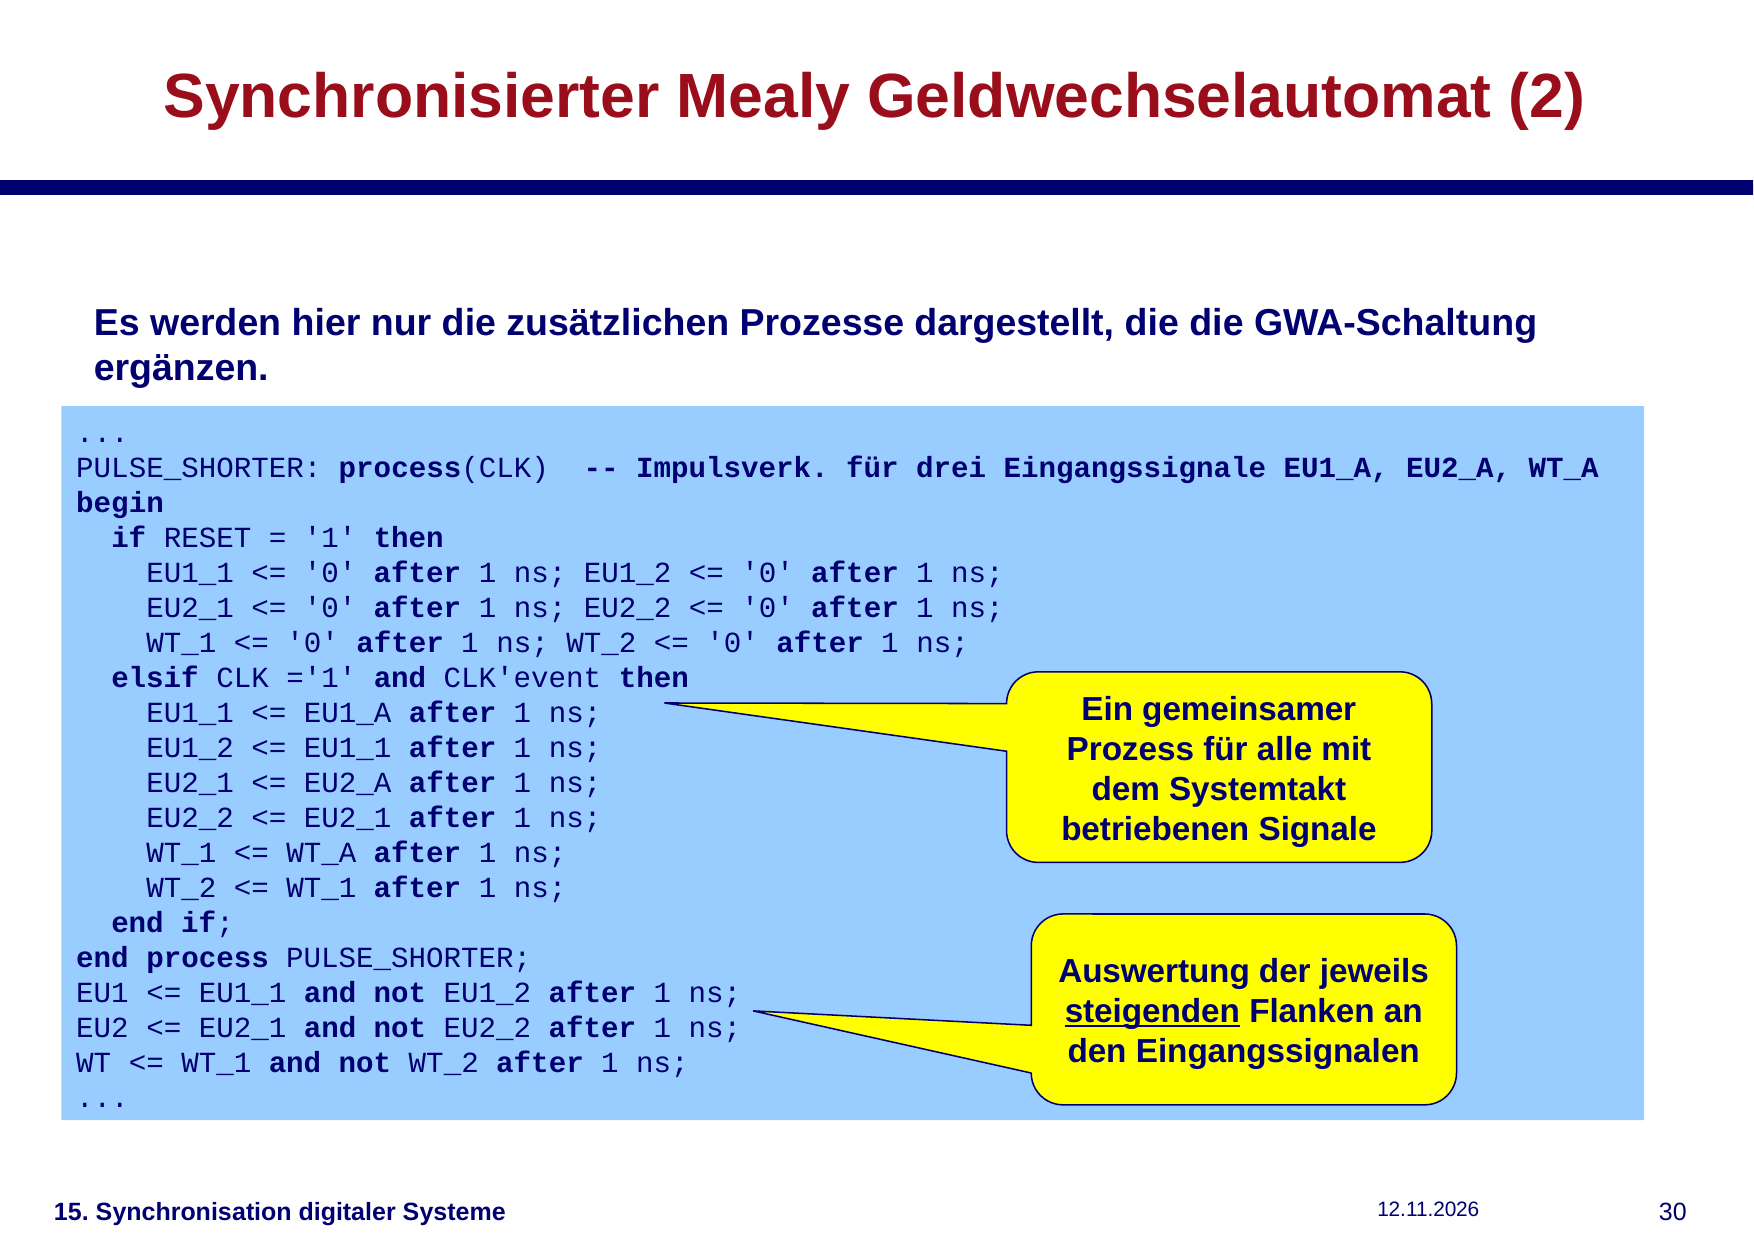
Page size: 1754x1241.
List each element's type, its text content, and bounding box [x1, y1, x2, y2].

title Synchronisierter Mealy Geldwechselautomat (2) [37, 41, 1713, 144]
text_box ... PULSE_SHORTER: process(CLK) -- Impulsverk. für drei Eingangssignale EU1_A, EU2_A, WT_A begin if RESET = '1' then EU1_1 <= '0' after 1 ns; EU1_2 <= '0' after 1 ns; EU2_1 <= '0' after 1 ns; EU2_2 <= '0' after 1 ns; WT_1 <= '0' after 1 ns; WT_2 <= '0' after 1 ns; elsif CLK ='1' and CLK'event then EU1_1 <= EU1_A after 1 ns; EU1_2 <= EU1_1 after 1 ns; EU2_1 <= EU2_A after 1 ns; EU2_2 <= EU2_1 after 1 ns; WT_1 <= WT_A after 1 ns; WT_2 <= WT_1 after 1 ns; end if; end process PULSE_SHORTER; EU1 <= EU1_1 and not EU1_2 after 1 ns; EU2 <= EU2_1 and not EU2_2 after 1 ns; WT <= WT_1 and not WT_2 after 1 ns; ... [61, 406, 1645, 1121]
slide_number 29 [1632, 1187, 1704, 1241]
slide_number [1360, 1187, 1608, 1241]
footer 15. Synchronisation digitaler Systeme [37, 1187, 535, 1241]
text_box Auswertung der jeweils steigenden Flanken an den Eingangssignalen [753, 913, 1457, 1105]
text_box Es werden hier nur die zusätzlichen Prozesse dargestellt, die die GWA-Schaltung ergänzen. [79, 290, 1674, 395]
text_box Ein gemeinsamer Prozess für alle mit dem Systemtakt betriebenen Signale [664, 671, 1432, 863]
